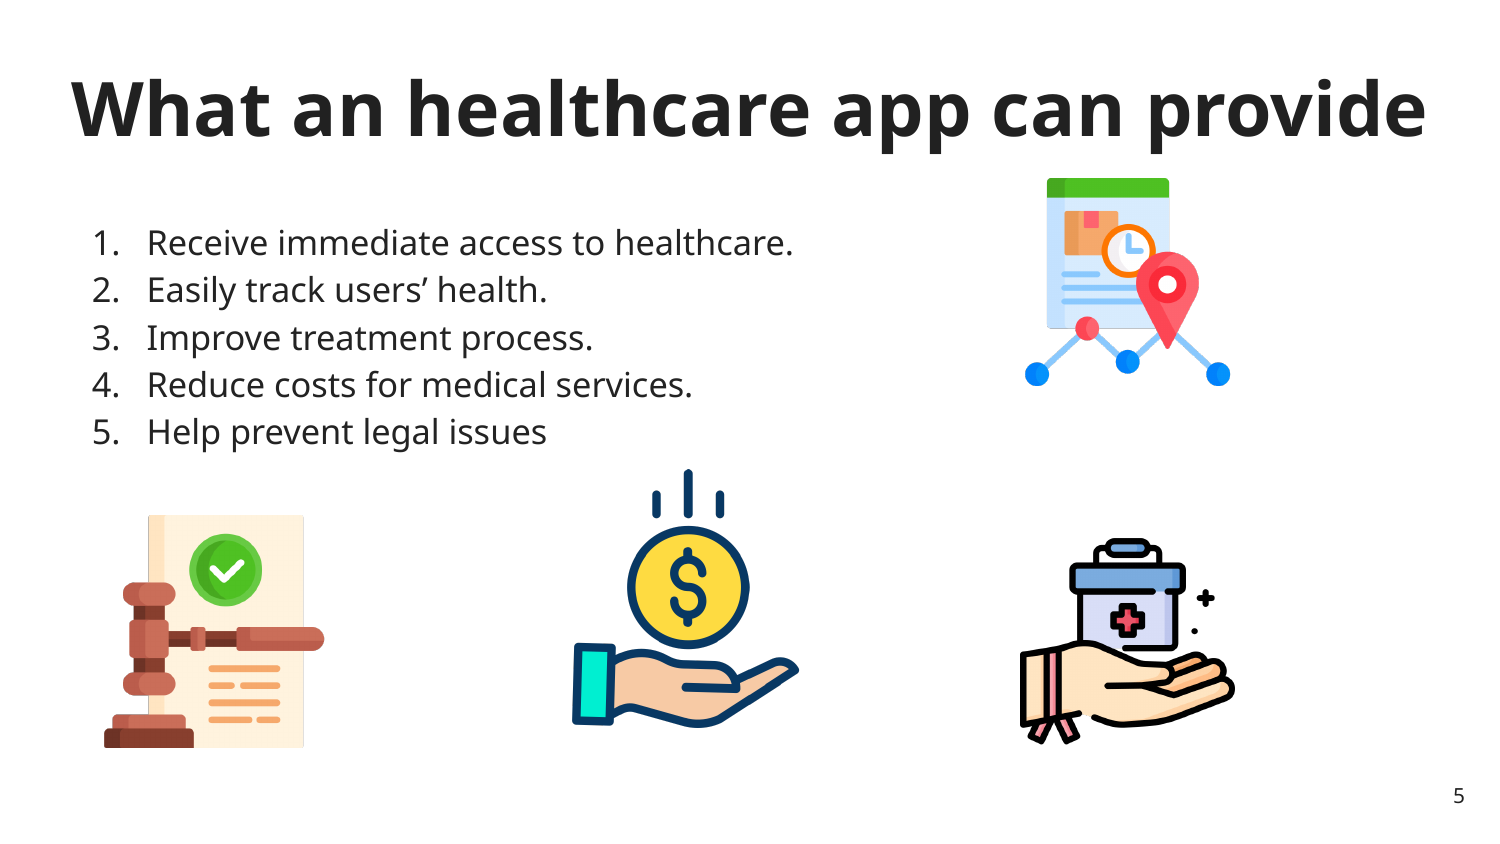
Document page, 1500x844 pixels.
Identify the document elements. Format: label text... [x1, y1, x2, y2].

picture [555, 469, 814, 728]
picture [1023, 177, 1232, 387]
picture [1020, 534, 1235, 749]
slide_number ‹#› [1389, 764, 1480, 830]
title What an healthcare app can provide [56, 46, 1455, 179]
list Receive immediate access to healthcare. Easily track users’ health. Improve treatment process. Reduce costs for medical services. Help prevent legal issues [56, 200, 1455, 749]
picture [97, 515, 331, 749]
